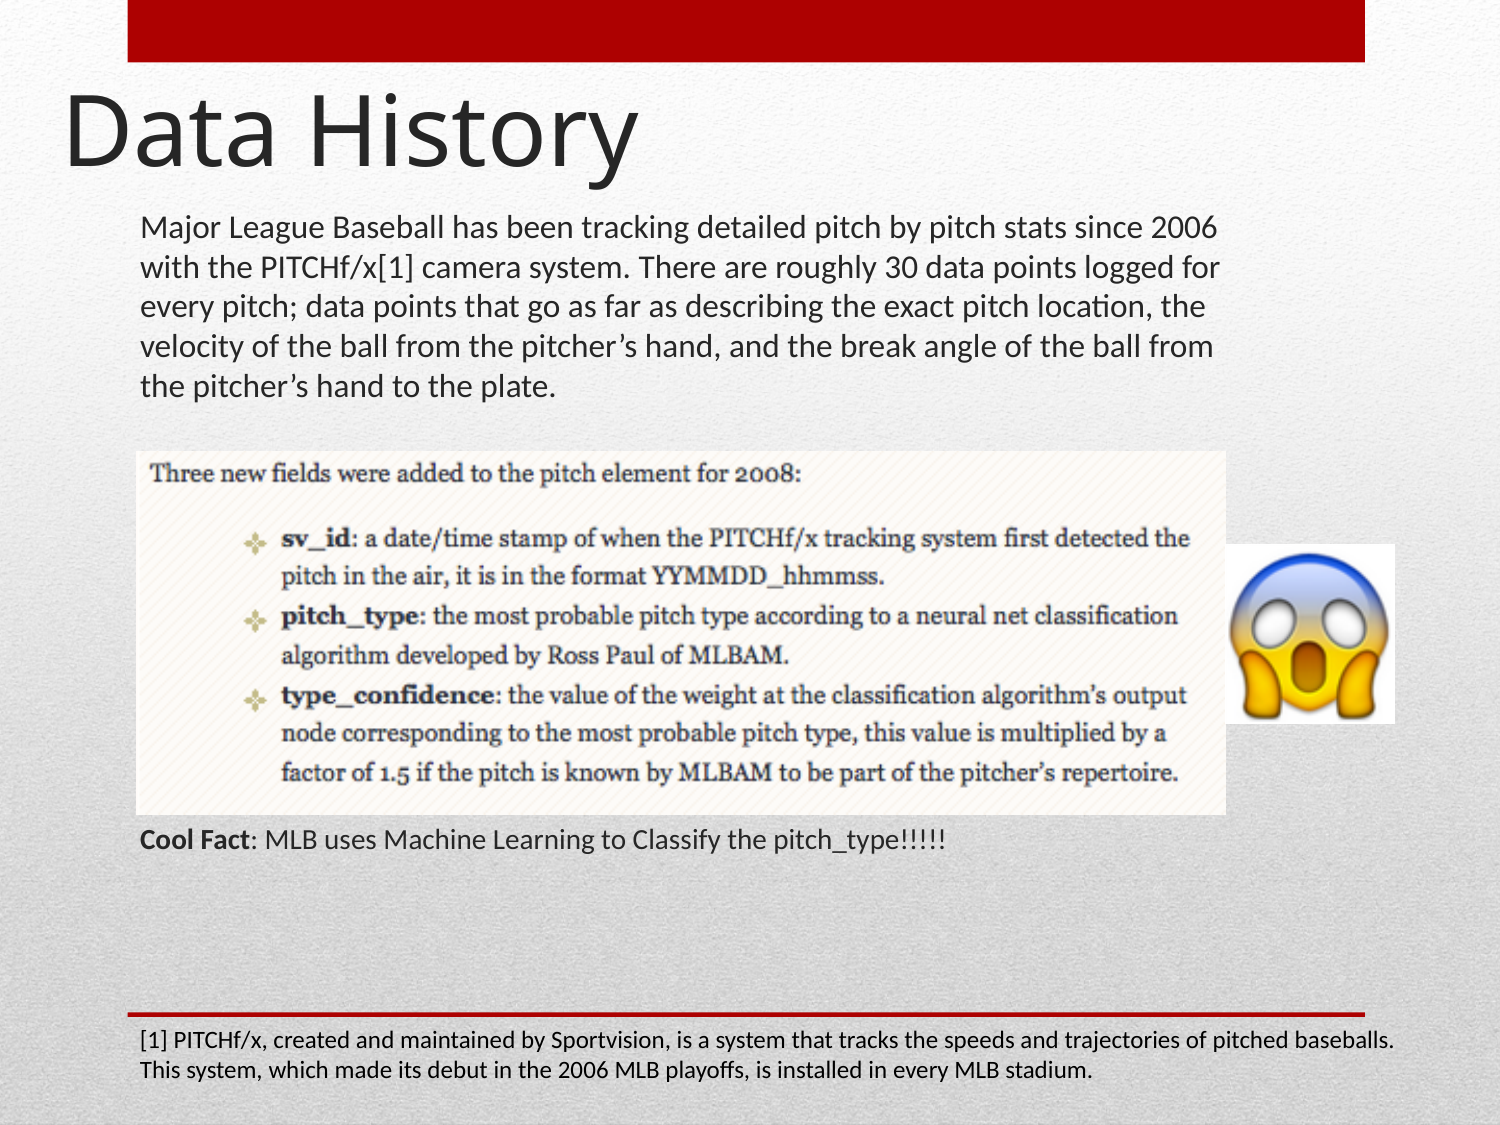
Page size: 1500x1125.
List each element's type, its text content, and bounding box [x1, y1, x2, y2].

text_box Major League Baseball has been tracking detailed pitch by pitch stats since 2006 with the PITCHf/x[1] camera system. There are roughly 30 data points logged for every pitch; data points that go as far as describing the exact pitch location, the velocity of the ball from the pitcher’s hand, and the break angle of the ball from the pitcher’s hand to the plate. [124, 197, 1238, 418]
picture [135, 451, 1396, 816]
text_box Cool Fact: MLB uses Machine Learning to Classify the pitch_type!!!!! [124, 773, 1238, 994]
title Data History [46, 59, 1159, 194]
text_box [1] PITCHf/x, created and maintained by Sportvision, is a system that tracks the speeds and trajectories of pitched baseballs. This system, which made its debut in the 2006 MLB playoffs, is installed in every MLB stadium. [124, 1016, 1442, 1092]
